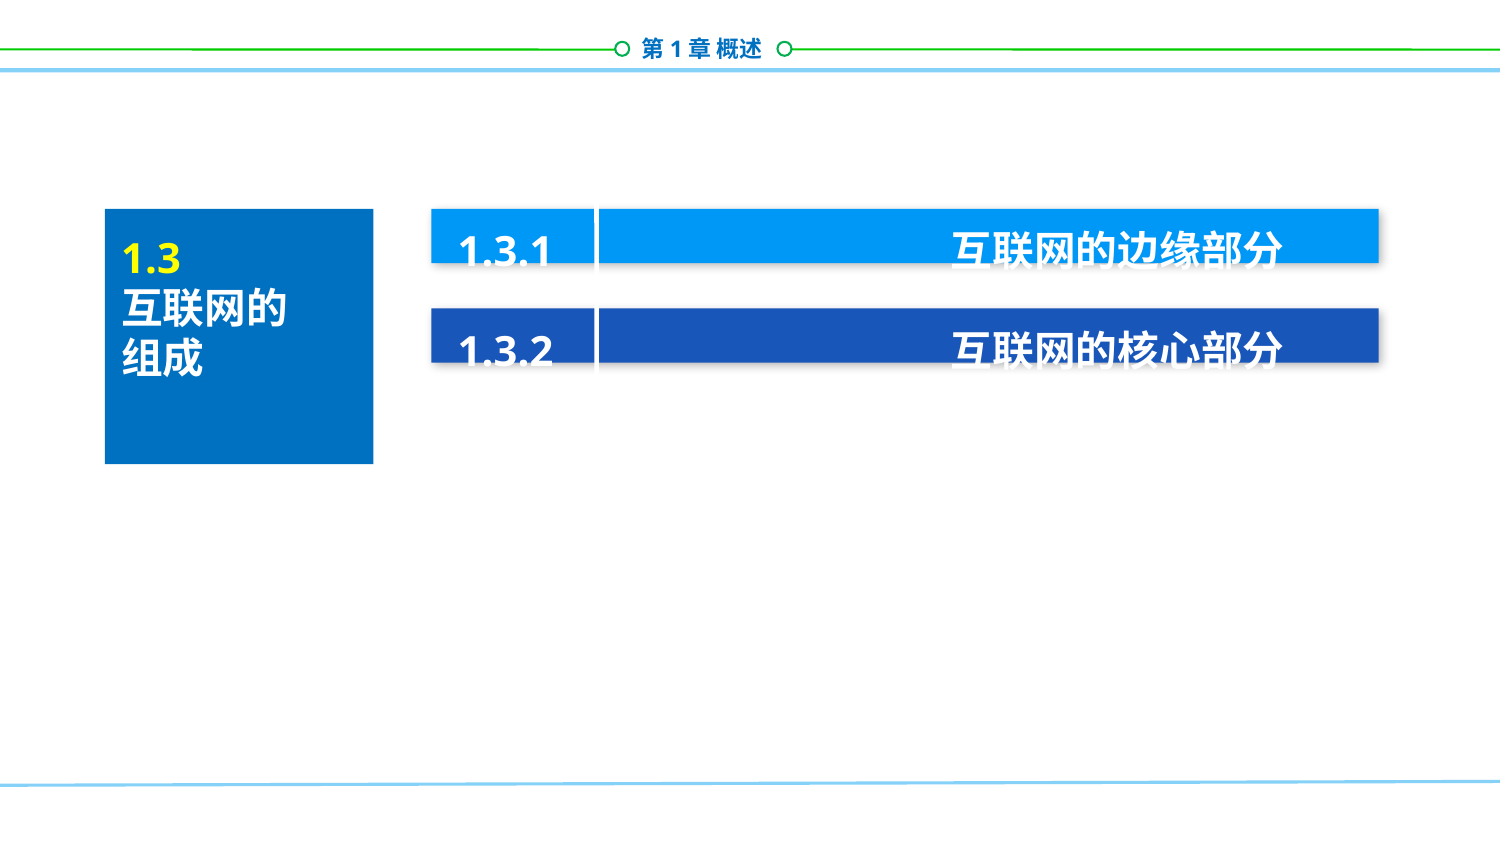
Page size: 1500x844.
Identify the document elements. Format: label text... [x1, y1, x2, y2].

text_box [1369, 208, 1379, 264]
text_box [104, 208, 374, 465]
text_box 1.3 互联网的 组成 [106, 224, 374, 390]
text_box 1.3.1 互联网的边缘部分 1.3.2 互联网的核心部分 [442, 167, 1369, 383]
text_box [431, 308, 442, 363]
text_box [431, 208, 442, 264]
text_box [1369, 308, 1379, 363]
